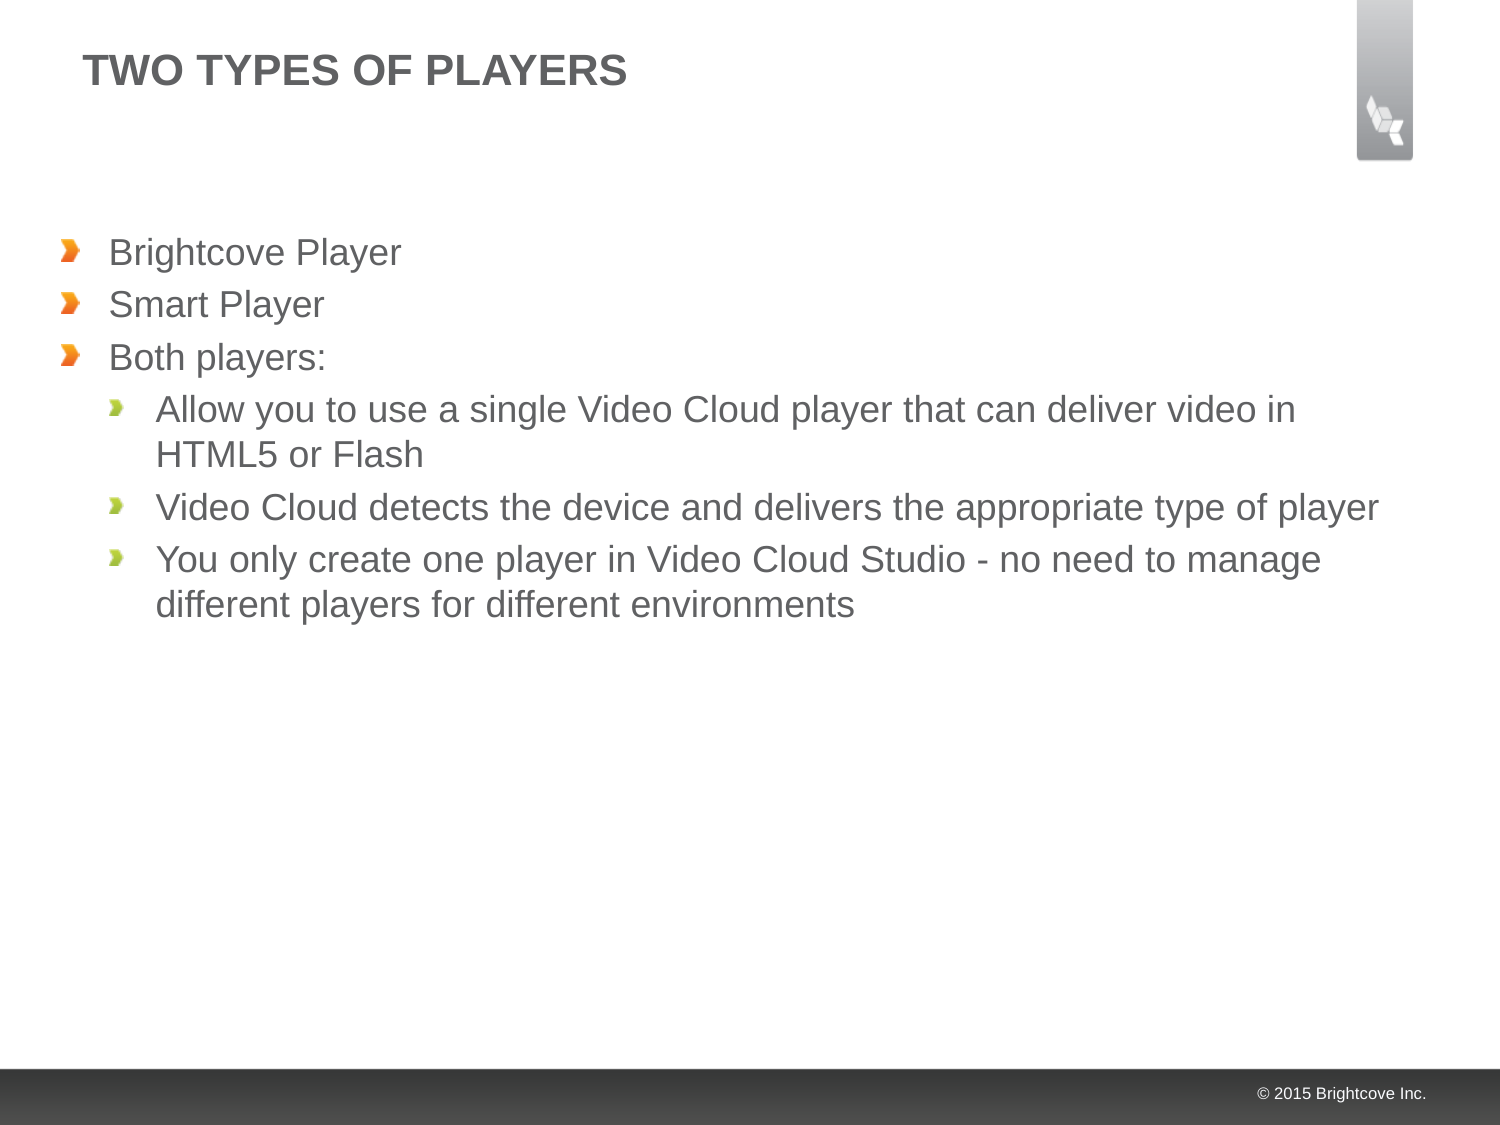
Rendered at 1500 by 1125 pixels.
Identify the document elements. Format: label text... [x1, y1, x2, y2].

picture [0, 0, 1500, 1125]
title TWO TYPES OF PLAYERS [66, 34, 1322, 203]
list Brightcove Player Smart Player Both players: Allow you to use a single Video Cloud player that can deliver video in HTML5 or Flash Video Cloud detects the device and delivers the appropriate type of player You only create one player in Video Cloud Studio - no need to manage different players for different environments [46, 220, 1422, 937]
